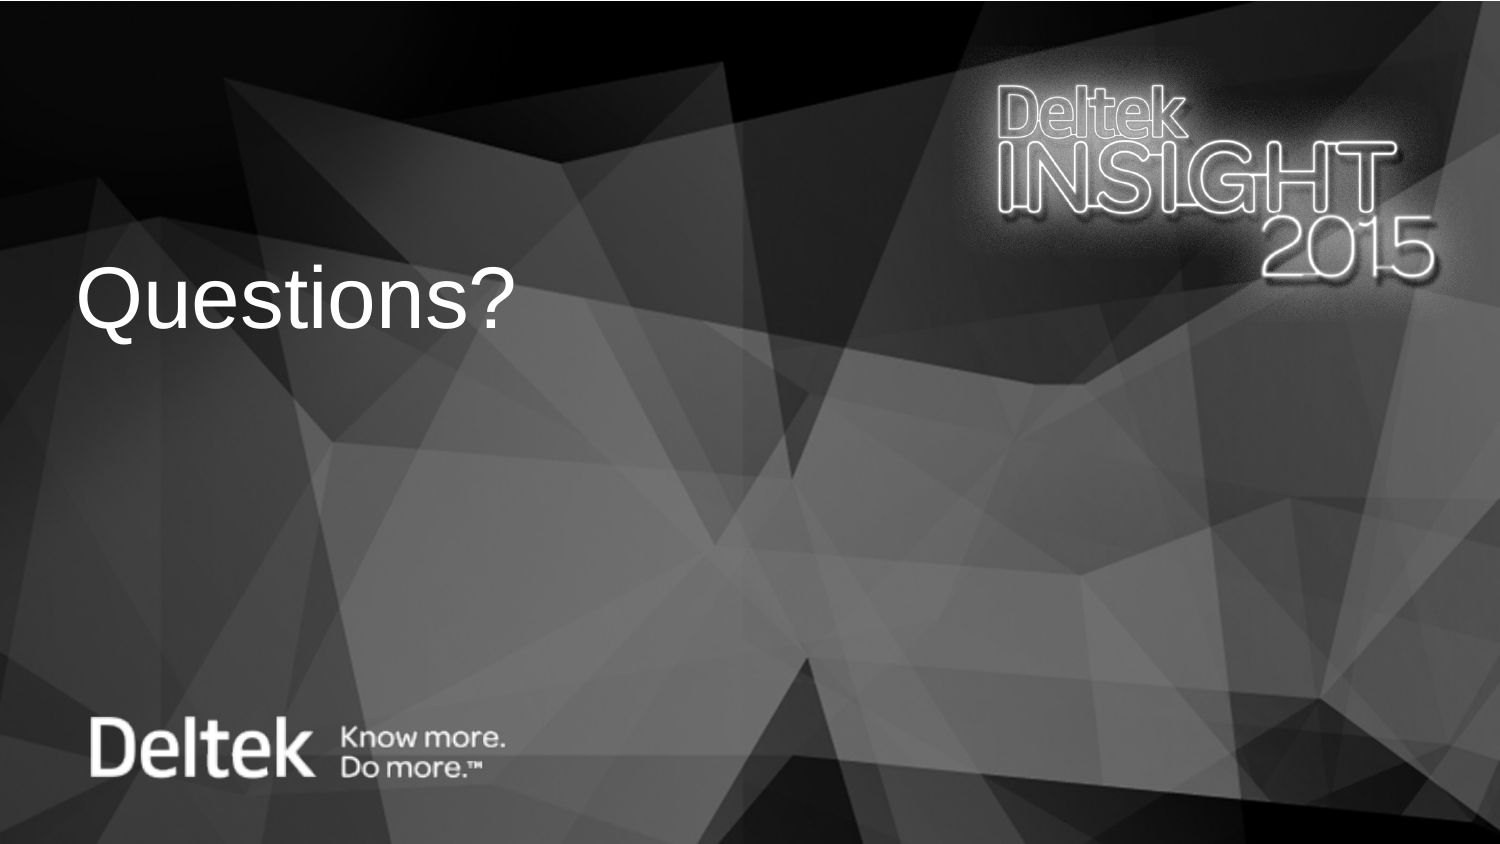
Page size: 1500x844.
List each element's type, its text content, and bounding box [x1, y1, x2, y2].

picture [0, 1, 1500, 844]
title Questions? [75, 222, 1275, 382]
